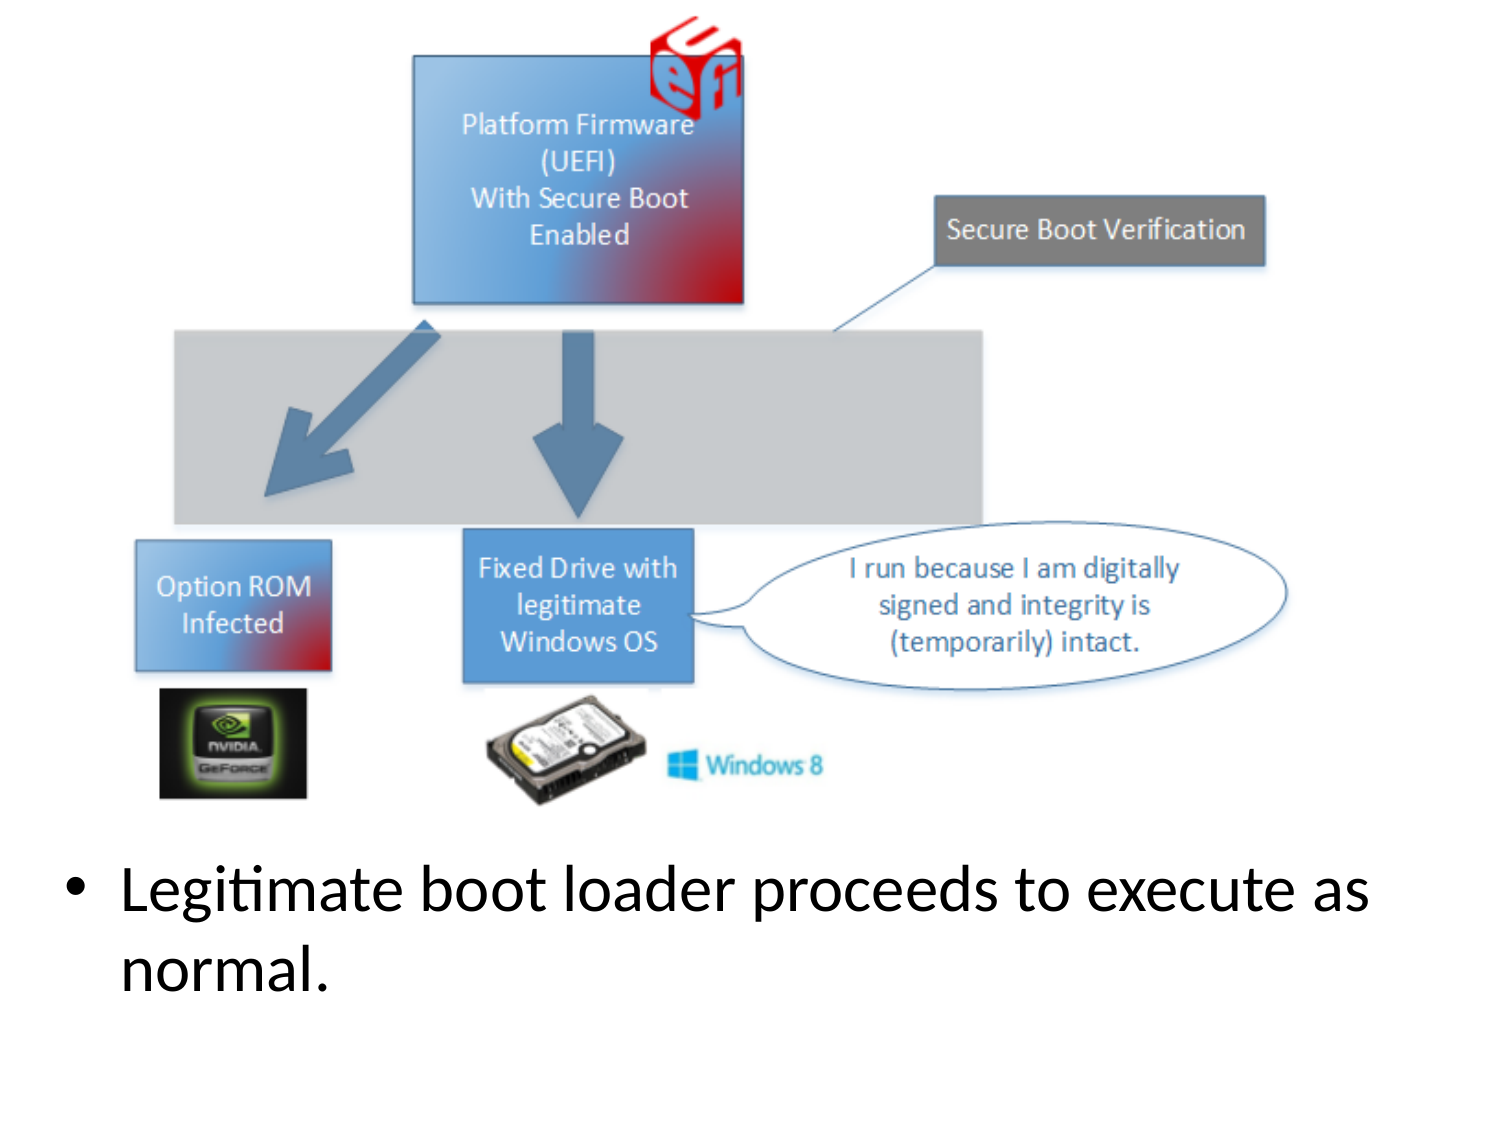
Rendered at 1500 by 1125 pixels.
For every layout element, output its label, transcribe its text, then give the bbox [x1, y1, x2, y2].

picture [124, 15, 1301, 848]
list Legitimate boot loader proceeds to execute as normal. [49, 837, 1438, 1063]
